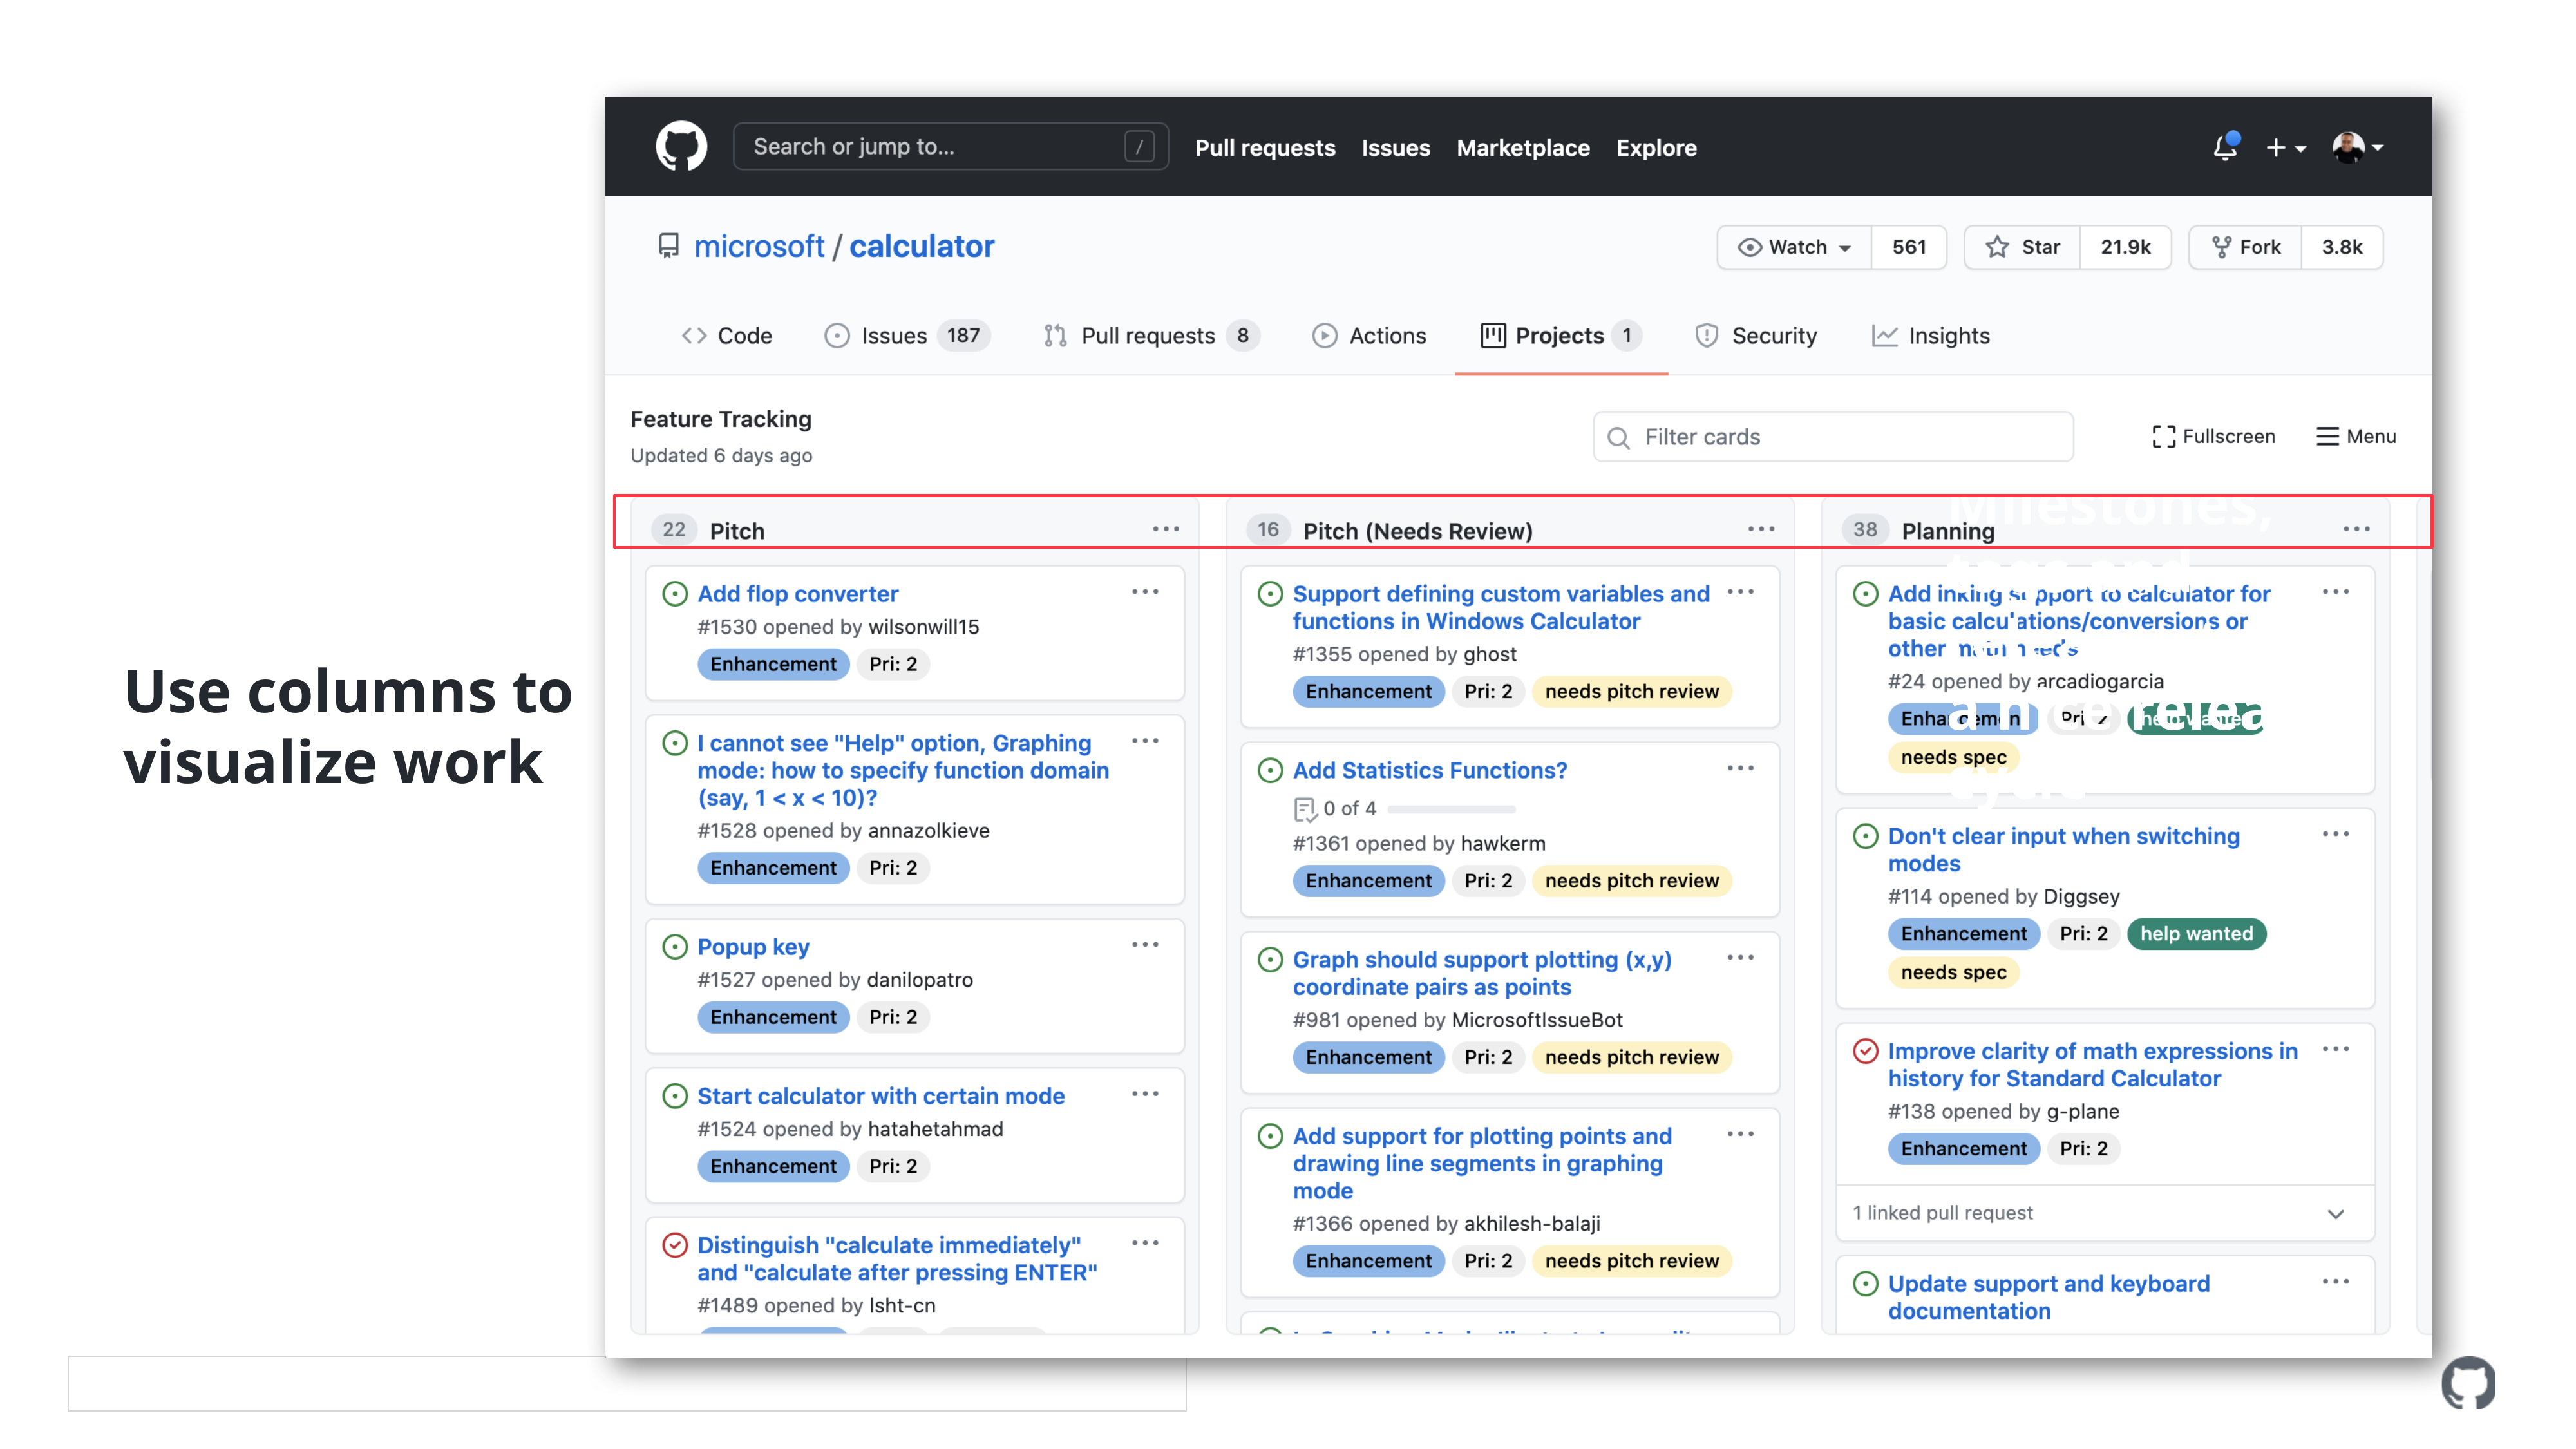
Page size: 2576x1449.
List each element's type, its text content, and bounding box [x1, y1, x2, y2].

picture [605, 97, 2432, 1358]
text_box Use columns to visualize work​ [97, 214, 605, 1235]
